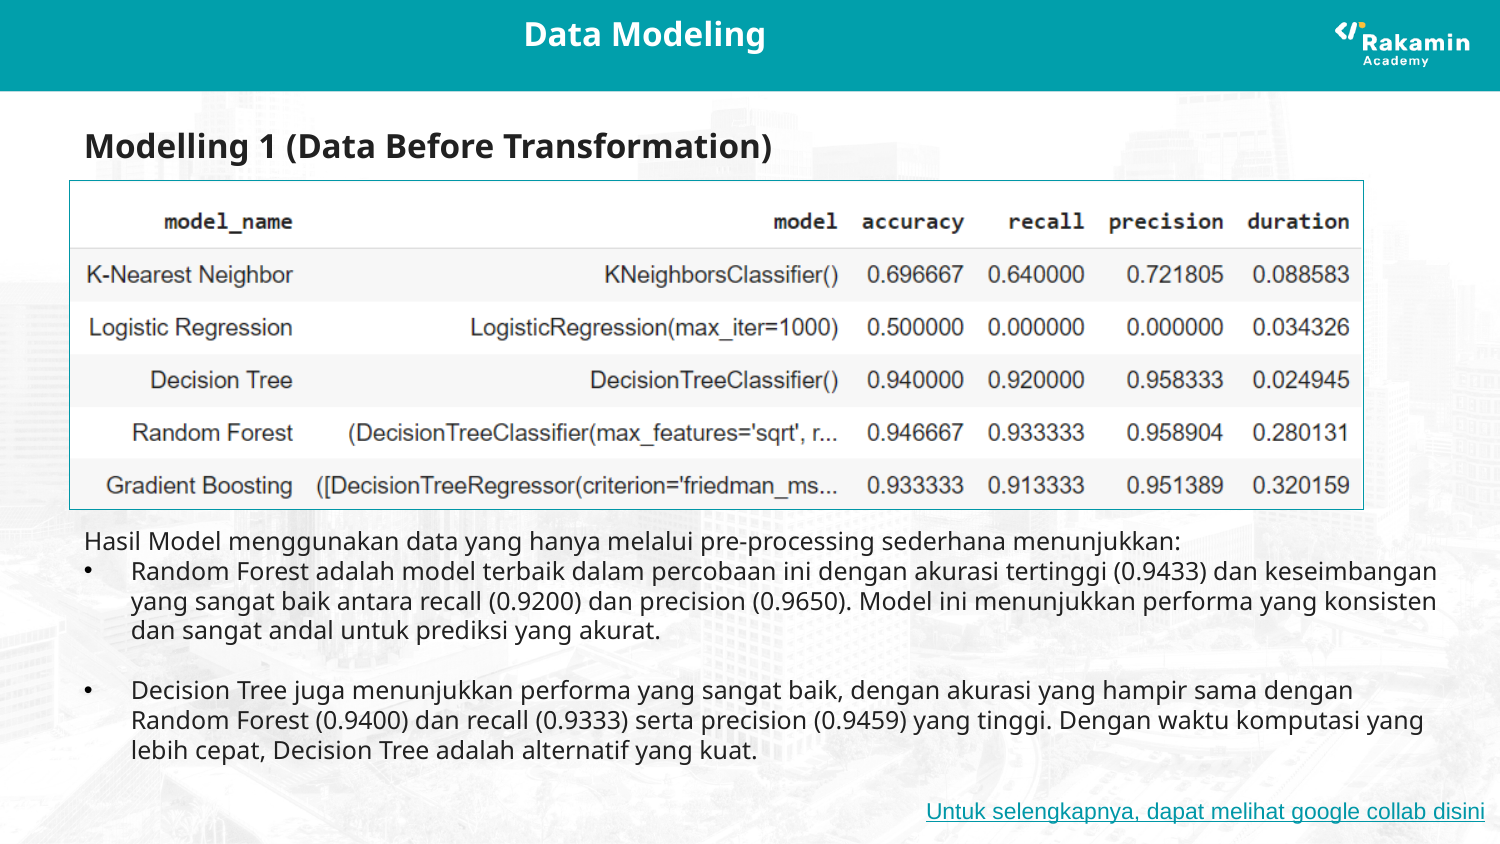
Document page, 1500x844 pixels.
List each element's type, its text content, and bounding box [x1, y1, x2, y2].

text_box Modelling 1 (Data Before Transformation) [69, 117, 820, 173]
picture [0, 0, 1500, 844]
title Data Modeling [0, 0, 1291, 92]
text_box Hasil Model menggunakan data yang hanya melalui pre-processing sederhana menunjukkan: Random Forest adalah model terbaik dalam percobaan ini dengan akurasi tertinggi (0.9433) dan keseimbangan yang sangat baik antara recall (0.9200) dan precision (0.9650). Model ini menunjukkan performa yang konsisten dan sangat andal untuk prediksi yang akurat. Decision Tree juga menunjukkan performa yang sangat baik, dengan akurasi yang hampir sama dengan Random Forest (0.9400) dan recall (0.9333) serta precision (0.9459) yang tinggi. Dengan waktu komputasi yang lebih cepat, Decision Tree adalah alternatif yang kuat. [69, 487, 1467, 773]
text_box Untuk selengkapnya, dapat melihat google collab disini [763, 782, 1500, 838]
